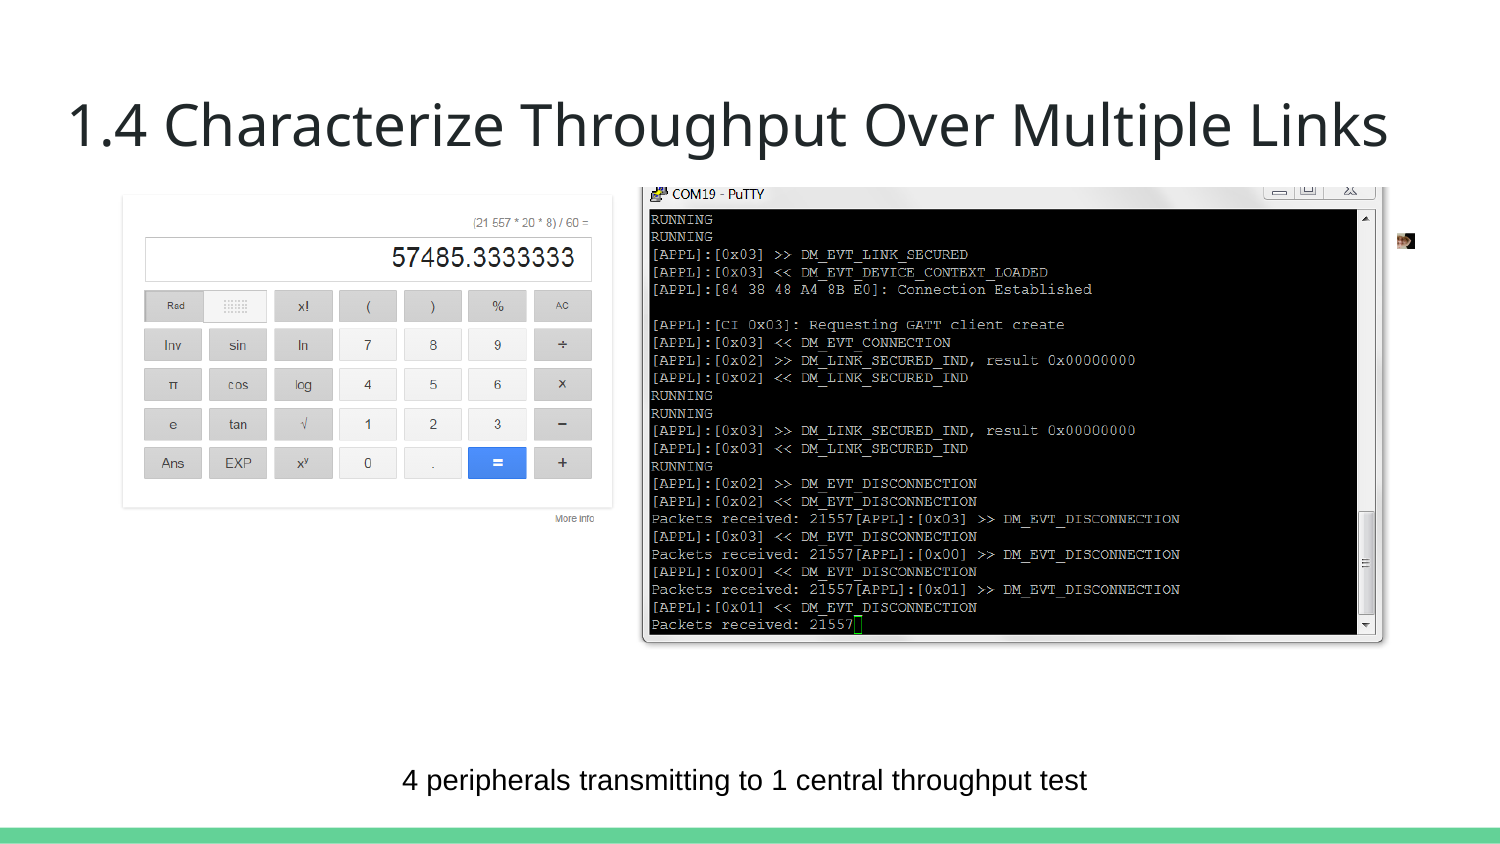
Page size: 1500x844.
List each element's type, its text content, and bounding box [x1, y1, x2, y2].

text_box 4 peripherals transmitting to 1 central throughput test [387, 746, 1113, 794]
title 1.4 Characterize Throughput Over Multiple Links [51, 72, 1449, 167]
picture [103, 186, 1415, 657]
